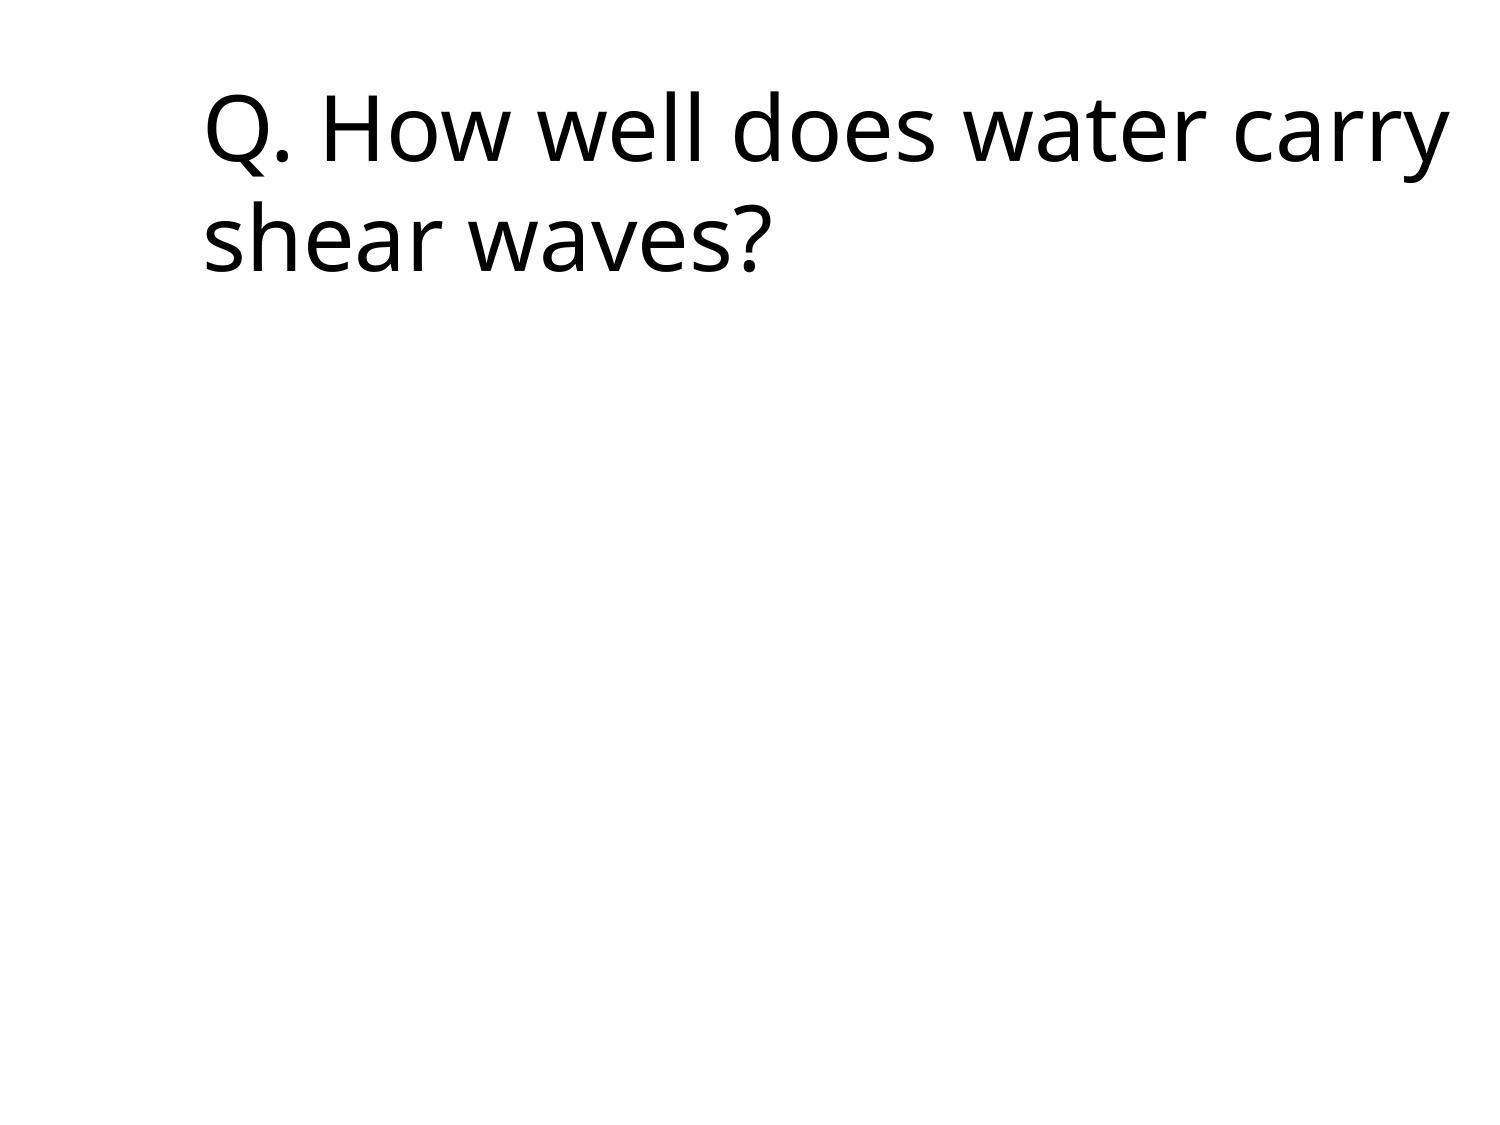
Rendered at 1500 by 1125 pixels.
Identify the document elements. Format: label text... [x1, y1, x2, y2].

title Q. How well does water carry shear waves? [187, 0, 1488, 250]
